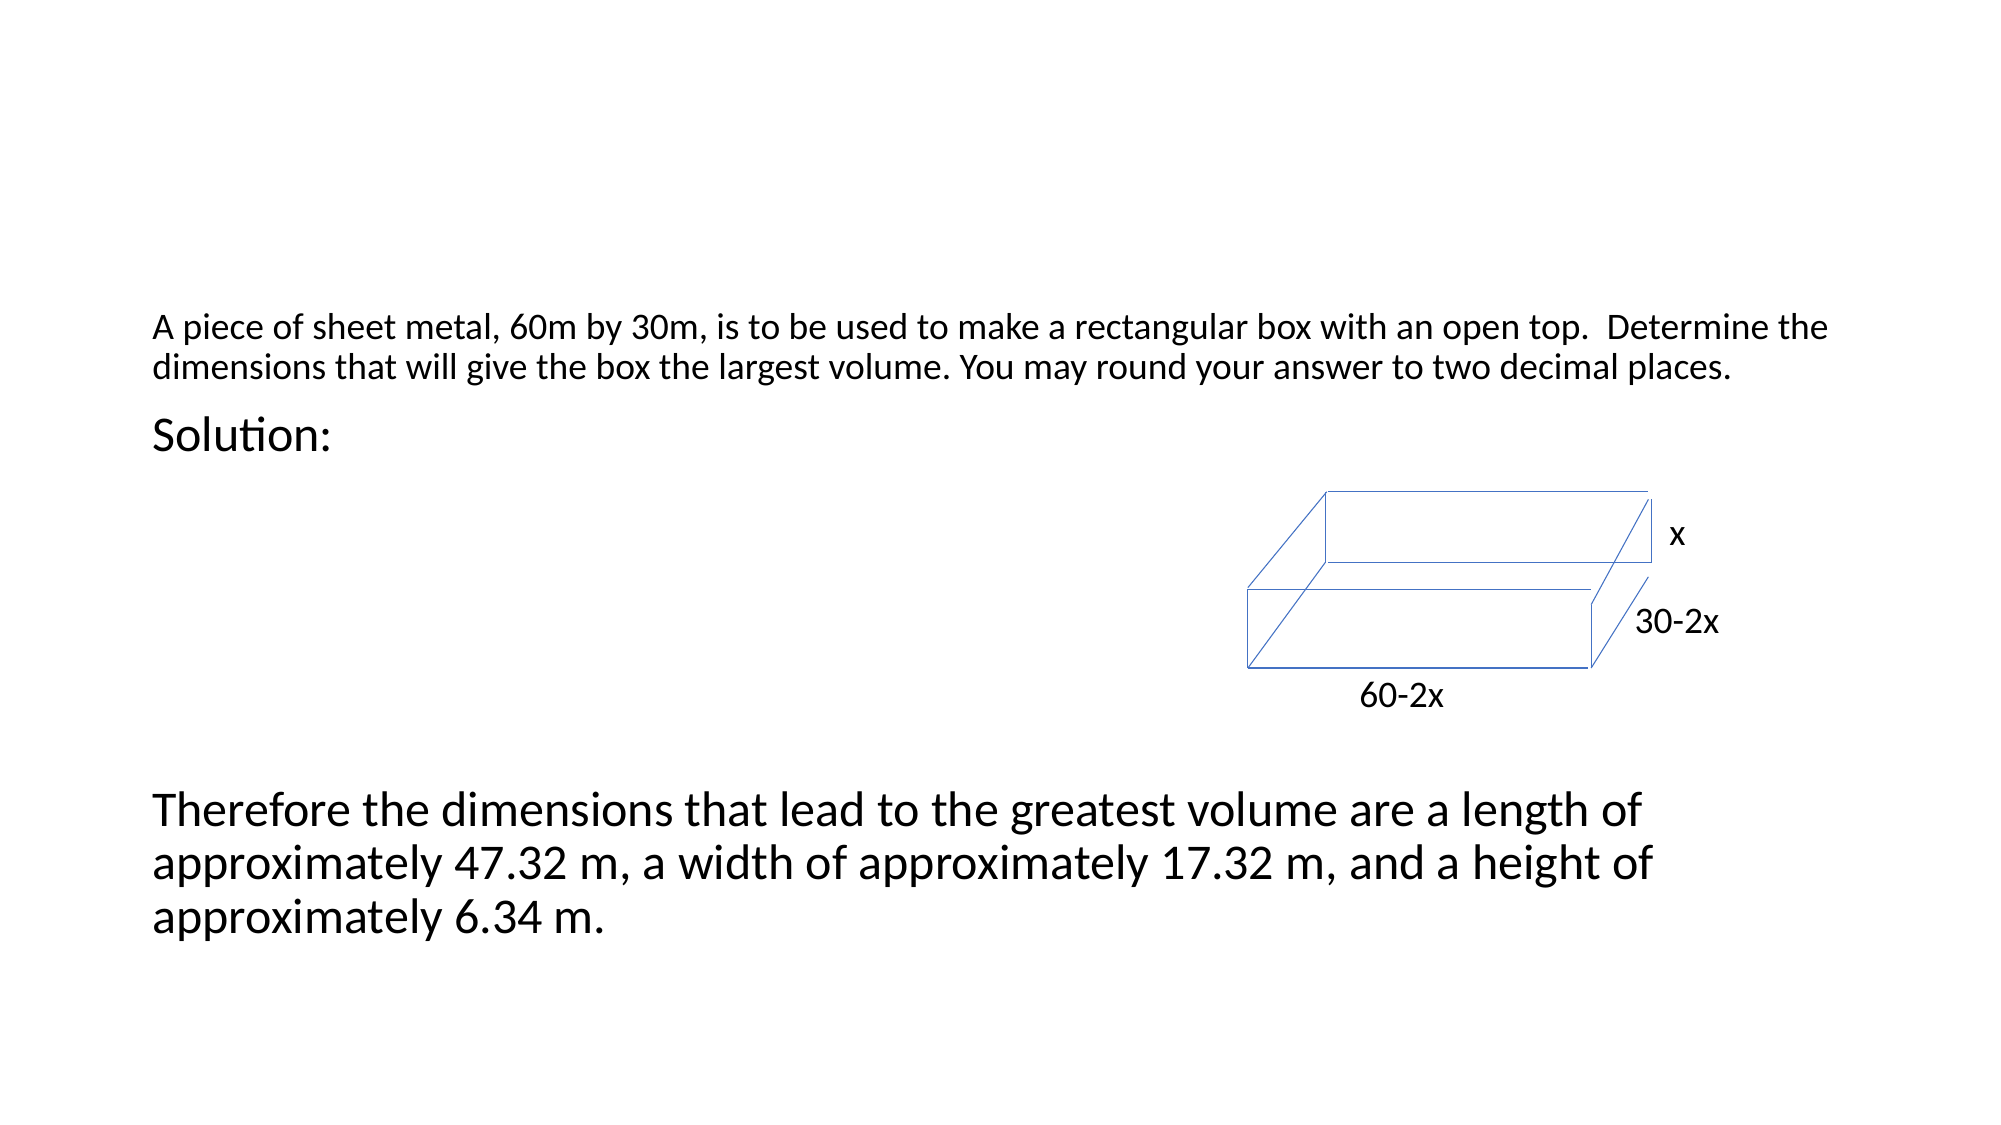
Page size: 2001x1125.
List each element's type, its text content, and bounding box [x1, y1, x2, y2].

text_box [1248, 590, 1326, 667]
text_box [1591, 499, 1649, 605]
text_box x [1654, 500, 1805, 561]
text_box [1247, 491, 1327, 588]
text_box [1592, 605, 1649, 669]
text_box 60-2x [1344, 662, 1495, 667]
text_box 60-2x [1344, 669, 1495, 723]
text_box 30-2x [1649, 589, 1770, 649]
